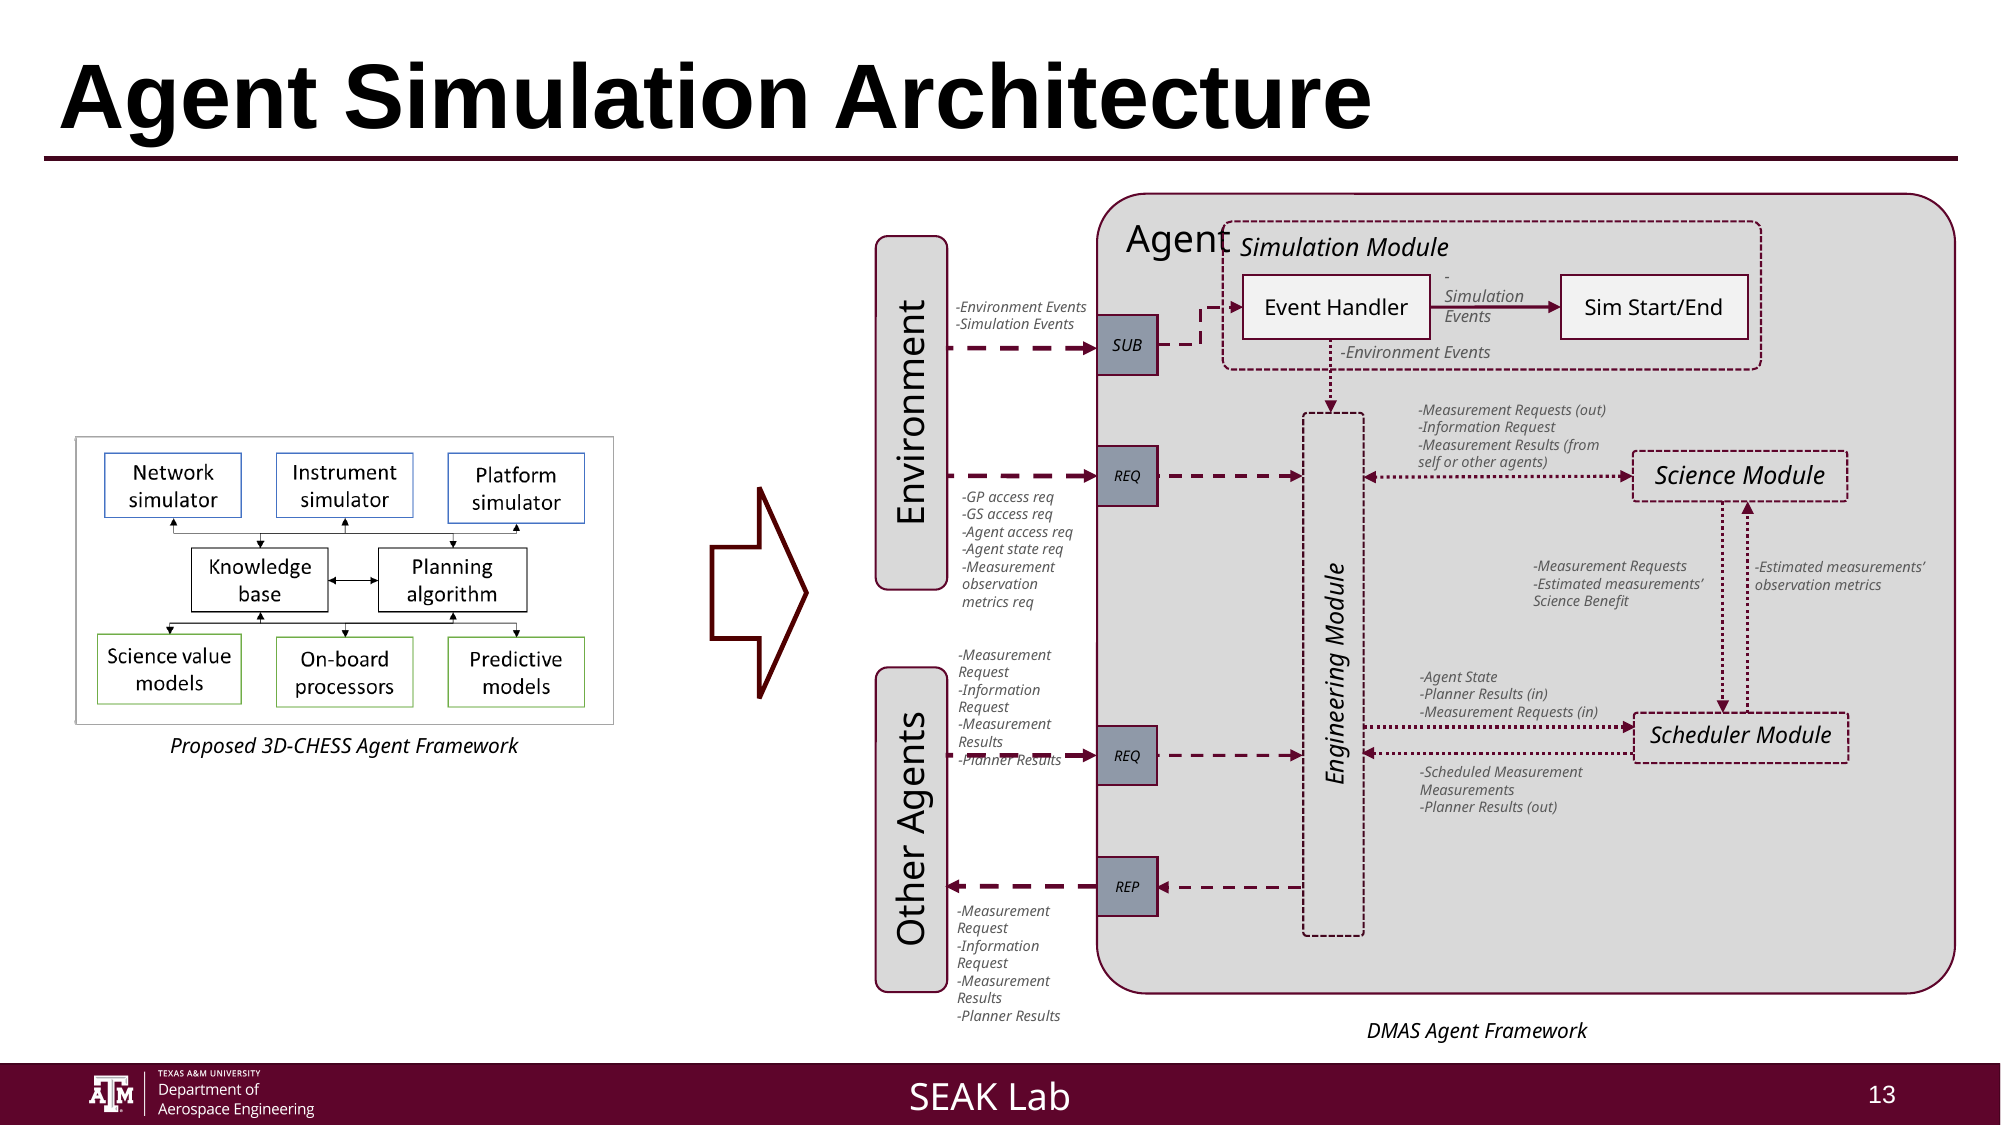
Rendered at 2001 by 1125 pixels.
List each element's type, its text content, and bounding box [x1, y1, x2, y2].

picture [73, 434, 616, 728]
title Agent Simulation Architecture [43, 38, 1958, 159]
picture [89, 1070, 314, 1118]
text_box [710, 486, 808, 699]
text_box Proposed 3D-CHESS Agent Framework [131, 728, 558, 766]
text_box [875, 193, 1958, 1051]
